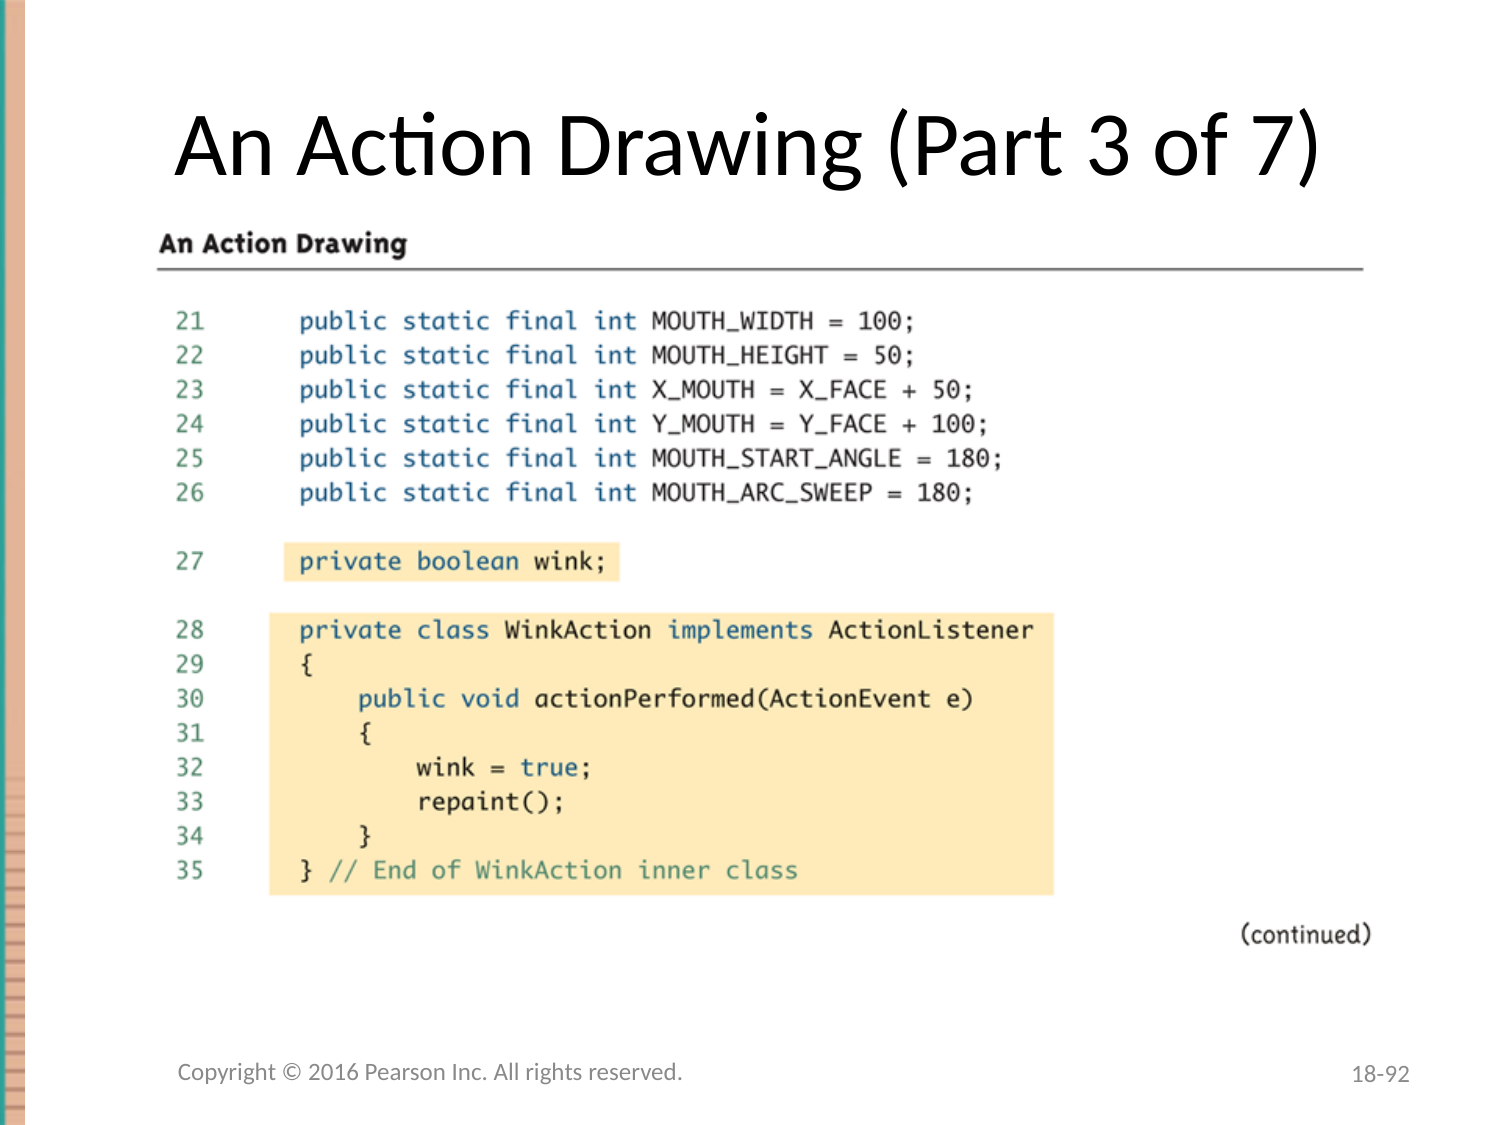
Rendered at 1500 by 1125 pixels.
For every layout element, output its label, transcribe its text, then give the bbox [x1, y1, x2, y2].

footer Copyright © 2016 Pearson Inc. All rights reserved. [75, 1040, 788, 1100]
picture [124, 212, 1404, 966]
slide_number 18-92 [1074, 1042, 1425, 1103]
picture [0, 0, 25, 1125]
title An Action Drawing (Part 3 of 7) [75, 45, 1425, 233]
